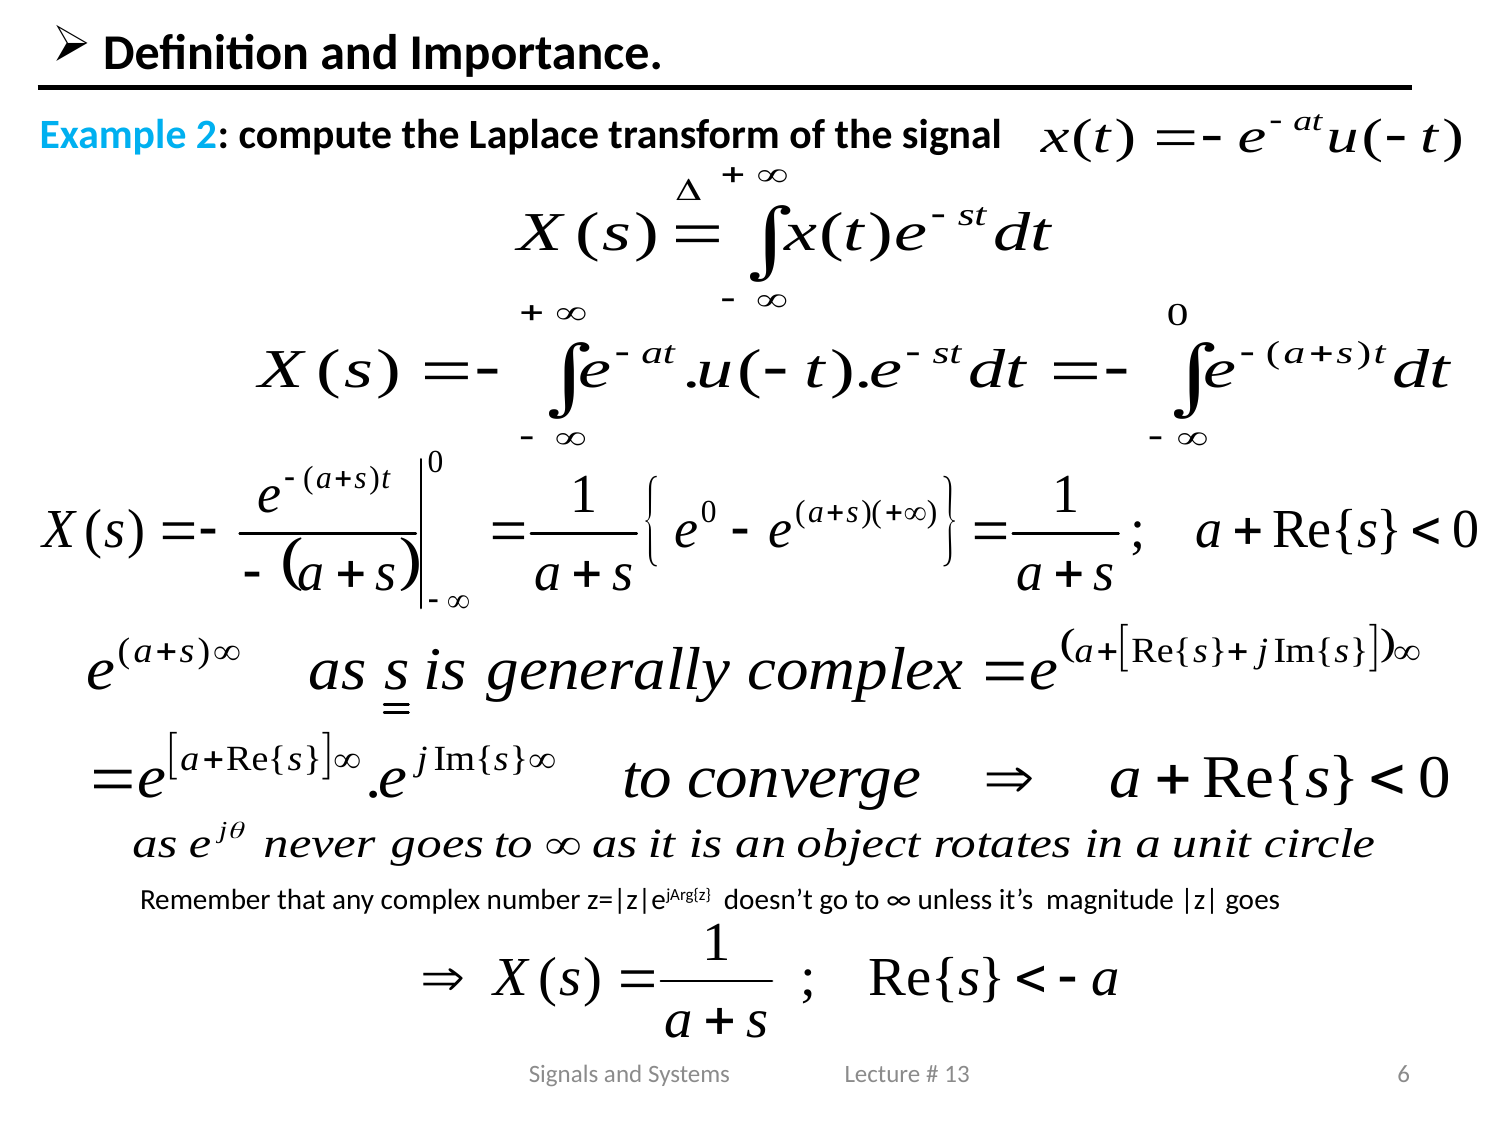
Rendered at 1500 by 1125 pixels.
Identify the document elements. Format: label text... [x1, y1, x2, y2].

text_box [241, 287, 1467, 435]
text_box Definition and Importance. [37, 12, 1263, 87]
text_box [124, 812, 1388, 876]
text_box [29, 437, 1488, 621]
slide_number 6 [1074, 1042, 1425, 1103]
text_box Example 2: compute the Laplace transform of the signal [24, 99, 1026, 165]
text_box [1027, 99, 1476, 173]
text_box Remember that any complex number z=|z|ejArg{z} doesn’t go to ∞ unless it’s magnitude |z| goes [125, 883, 1375, 923]
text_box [77, 622, 1460, 826]
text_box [499, 149, 1069, 285]
footer Signals and Systems Lecture # 13 [512, 1059, 988, 1103]
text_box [413, 907, 1133, 1051]
